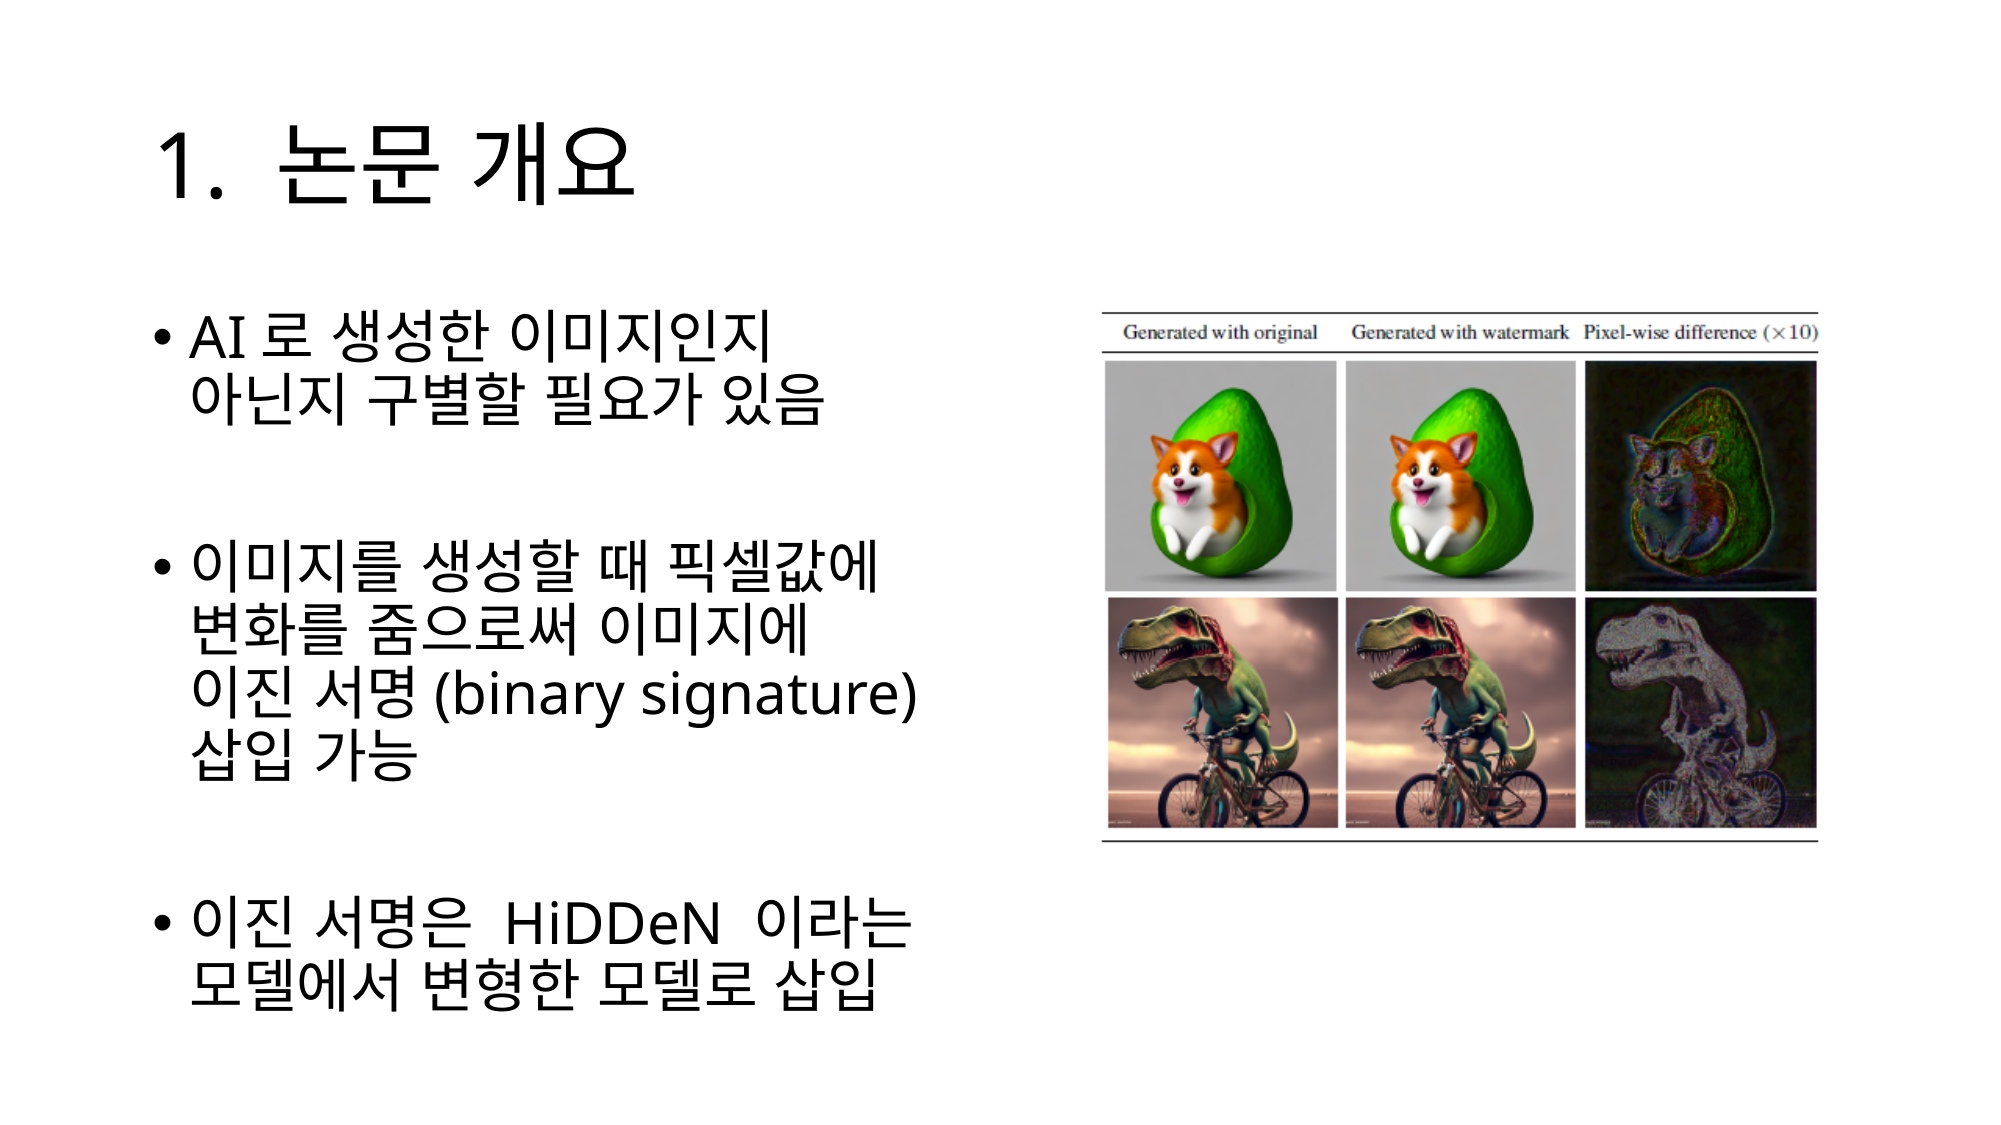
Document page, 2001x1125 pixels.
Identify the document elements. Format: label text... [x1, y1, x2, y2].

title 1. 논문 개요 [137, 59, 1863, 278]
picture [1085, 300, 1831, 847]
list AI로 생성한 이미지인지 아닌지 구별할 필요가 있음 이미지를 생성할 때 픽셀값에 변화를 줌으로써 이미지에 이진 서명(binary signature) 삽입 가능 이진 서명은 HiDDeN 이라는 모델에서 변형한 모델로 삽입 [137, 300, 944, 1037]
